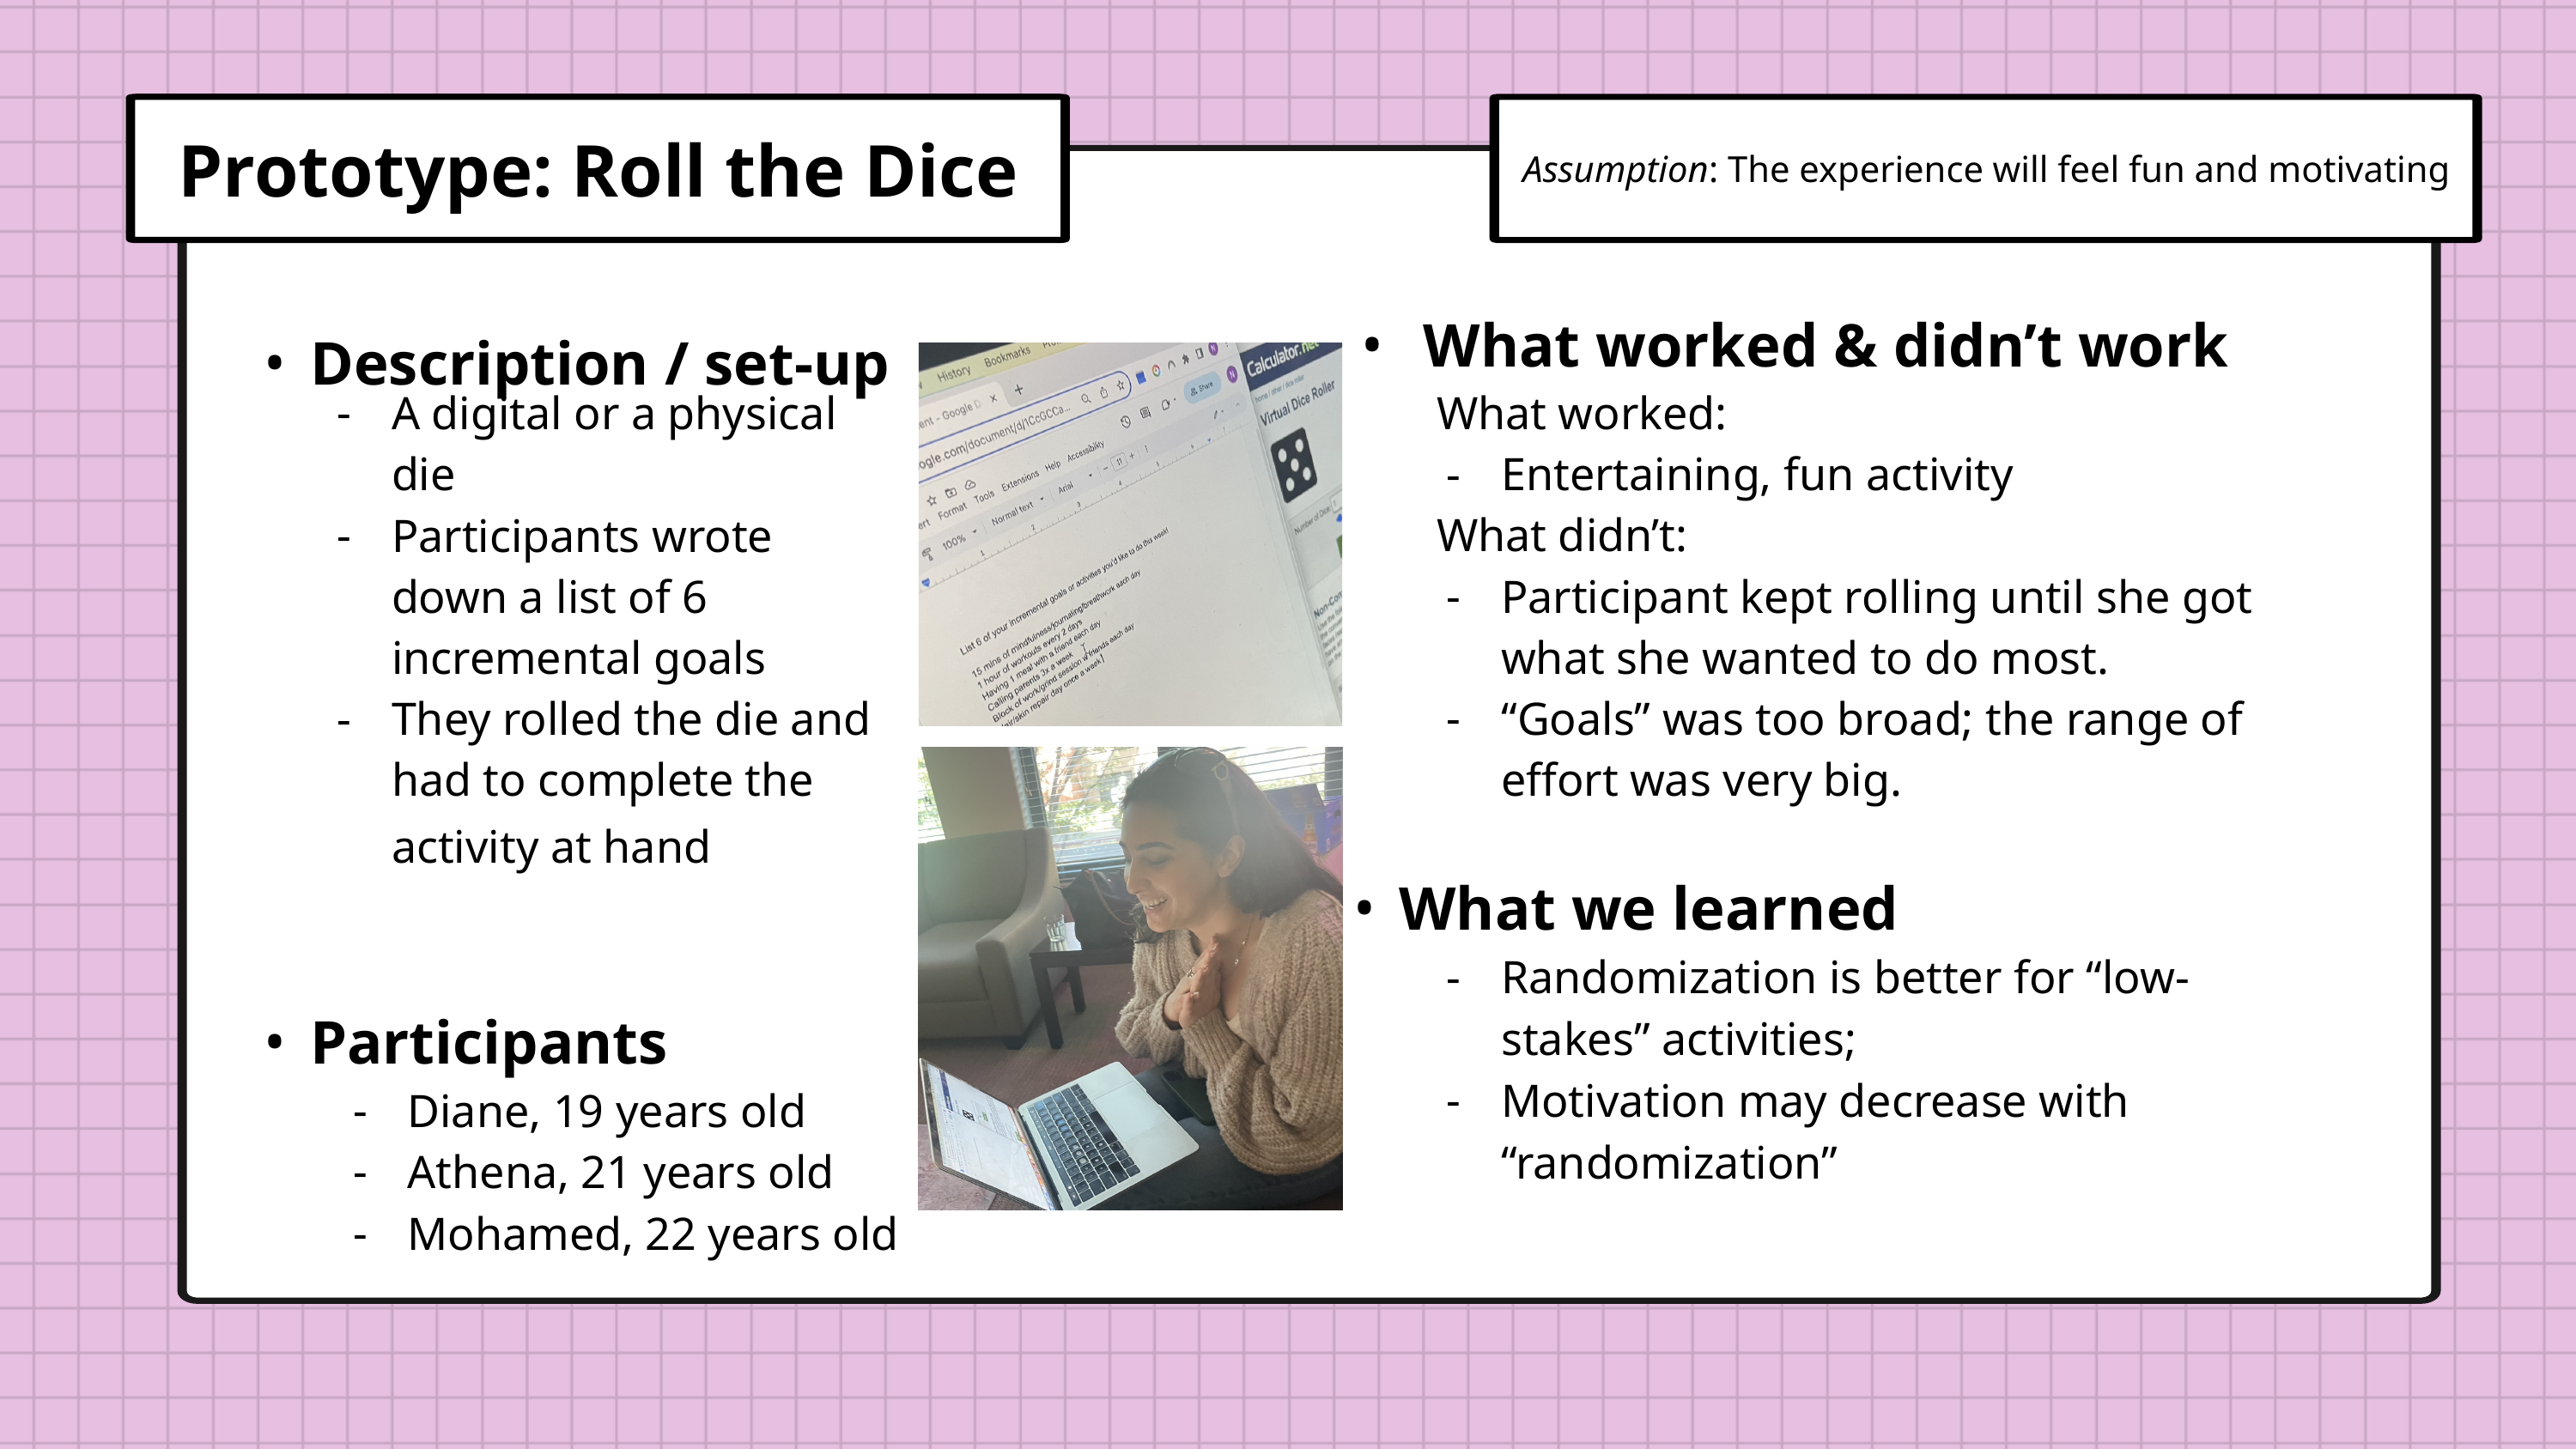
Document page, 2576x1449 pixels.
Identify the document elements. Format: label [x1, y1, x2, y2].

text_box [177, 144, 2441, 1305]
picture [918, 342, 1343, 727]
text_box [1492, 96, 2481, 241]
text_box [128, 96, 1068, 241]
text_box [0, 0, 2576, 1449]
picture [918, 747, 1343, 1210]
